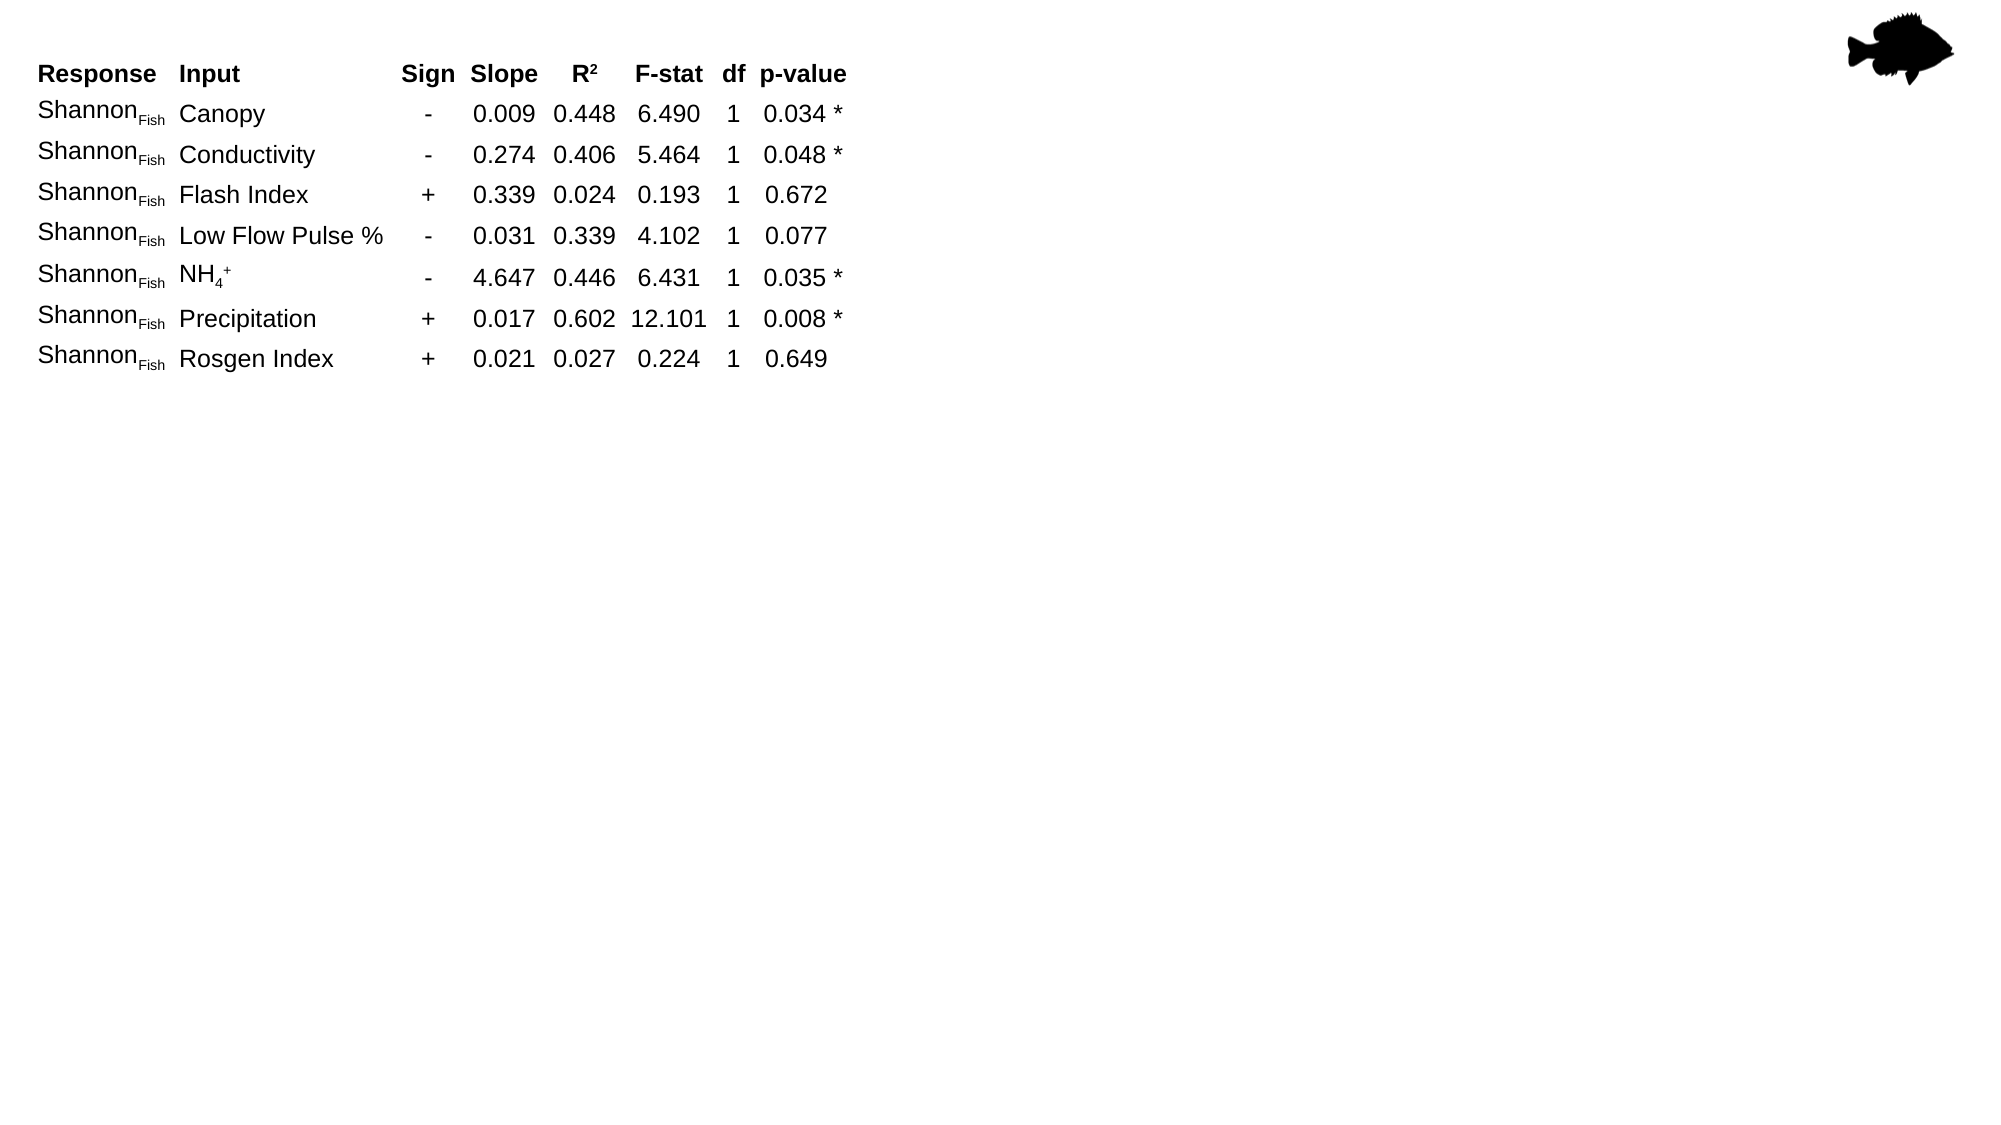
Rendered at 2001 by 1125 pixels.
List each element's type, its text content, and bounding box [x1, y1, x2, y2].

table_cell 1 [715, 88, 752, 128]
table_cell Rosgen Index [178, 333, 394, 373]
table_cell 0.672 [752, 169, 855, 209]
table_cell 1 [715, 209, 752, 250]
table_cell 0.035 * [752, 250, 855, 292]
table_cell 12.101 [623, 292, 715, 333]
table_cell 4.647 [463, 250, 546, 292]
table_cell 1 [715, 250, 752, 292]
table_cell 0.224 [623, 333, 715, 373]
table_cell - [394, 209, 463, 250]
table_cell 1 [715, 128, 752, 169]
table_header df [715, 48, 752, 88]
table_header p-value [752, 48, 855, 88]
table_cell 1 [715, 333, 752, 373]
table_cell 5.464 [623, 128, 715, 169]
table_cell 0.009 [463, 88, 546, 128]
table_header Input [178, 48, 394, 88]
table_cell - [394, 250, 463, 292]
table_cell 0.339 [546, 209, 623, 250]
table_cell Conductivity [178, 128, 394, 169]
table_cell 0.339 [463, 169, 546, 209]
table_cell 0.027 [546, 333, 623, 373]
table_cell ShannonFish [36, 292, 178, 333]
table_cell - [394, 128, 463, 169]
table_cell + [394, 292, 463, 333]
table_cell 0.602 [546, 292, 623, 333]
table_cell 0.034 * [752, 88, 855, 128]
table_cell 0.021 [463, 333, 546, 373]
table_cell 0.446 [546, 250, 623, 292]
table_header Slope [463, 48, 546, 88]
table_cell ShannonFish [36, 128, 178, 169]
table_cell + [394, 333, 463, 373]
table_cell 6.431 [623, 250, 715, 292]
table_cell ShannonFish [36, 209, 178, 250]
table_cell NH4+ [178, 250, 394, 292]
picture [1836, 0, 1965, 98]
table_cell 0.274 [463, 128, 546, 169]
table_cell - [394, 88, 463, 128]
table_cell Flash Index [178, 169, 394, 209]
table_cell 0.077 [752, 209, 855, 250]
table_cell 0.048 * [752, 128, 855, 169]
table_header Response [36, 48, 178, 88]
table_cell 1 [715, 169, 752, 209]
table_cell 4.102 [623, 209, 715, 250]
table_cell 0.649 [752, 333, 855, 373]
table_cell Low Flow Pulse % [178, 209, 394, 250]
table_header R2 [546, 48, 623, 88]
table_cell 6.490 [623, 88, 715, 128]
table_cell 0.008 * [752, 292, 855, 333]
table_header F-stat [623, 48, 715, 88]
table_header Sign [394, 48, 463, 88]
table_cell 0.017 [463, 292, 546, 333]
table_cell ShannonFish [36, 250, 178, 292]
table_cell + [394, 169, 463, 209]
table_cell Canopy [178, 88, 394, 128]
table_cell ShannonFish [36, 169, 178, 209]
table_cell 0.448 [546, 88, 623, 128]
table_cell Precipitation [178, 292, 394, 333]
table_cell 0.031 [463, 209, 546, 250]
table_cell ShannonFish [36, 333, 178, 373]
table_cell ShannonFish [36, 88, 178, 128]
table_cell 0.406 [546, 128, 623, 169]
table_cell 0.024 [546, 169, 623, 209]
table_cell 0.193 [623, 169, 715, 209]
table_cell 1 [715, 292, 752, 333]
